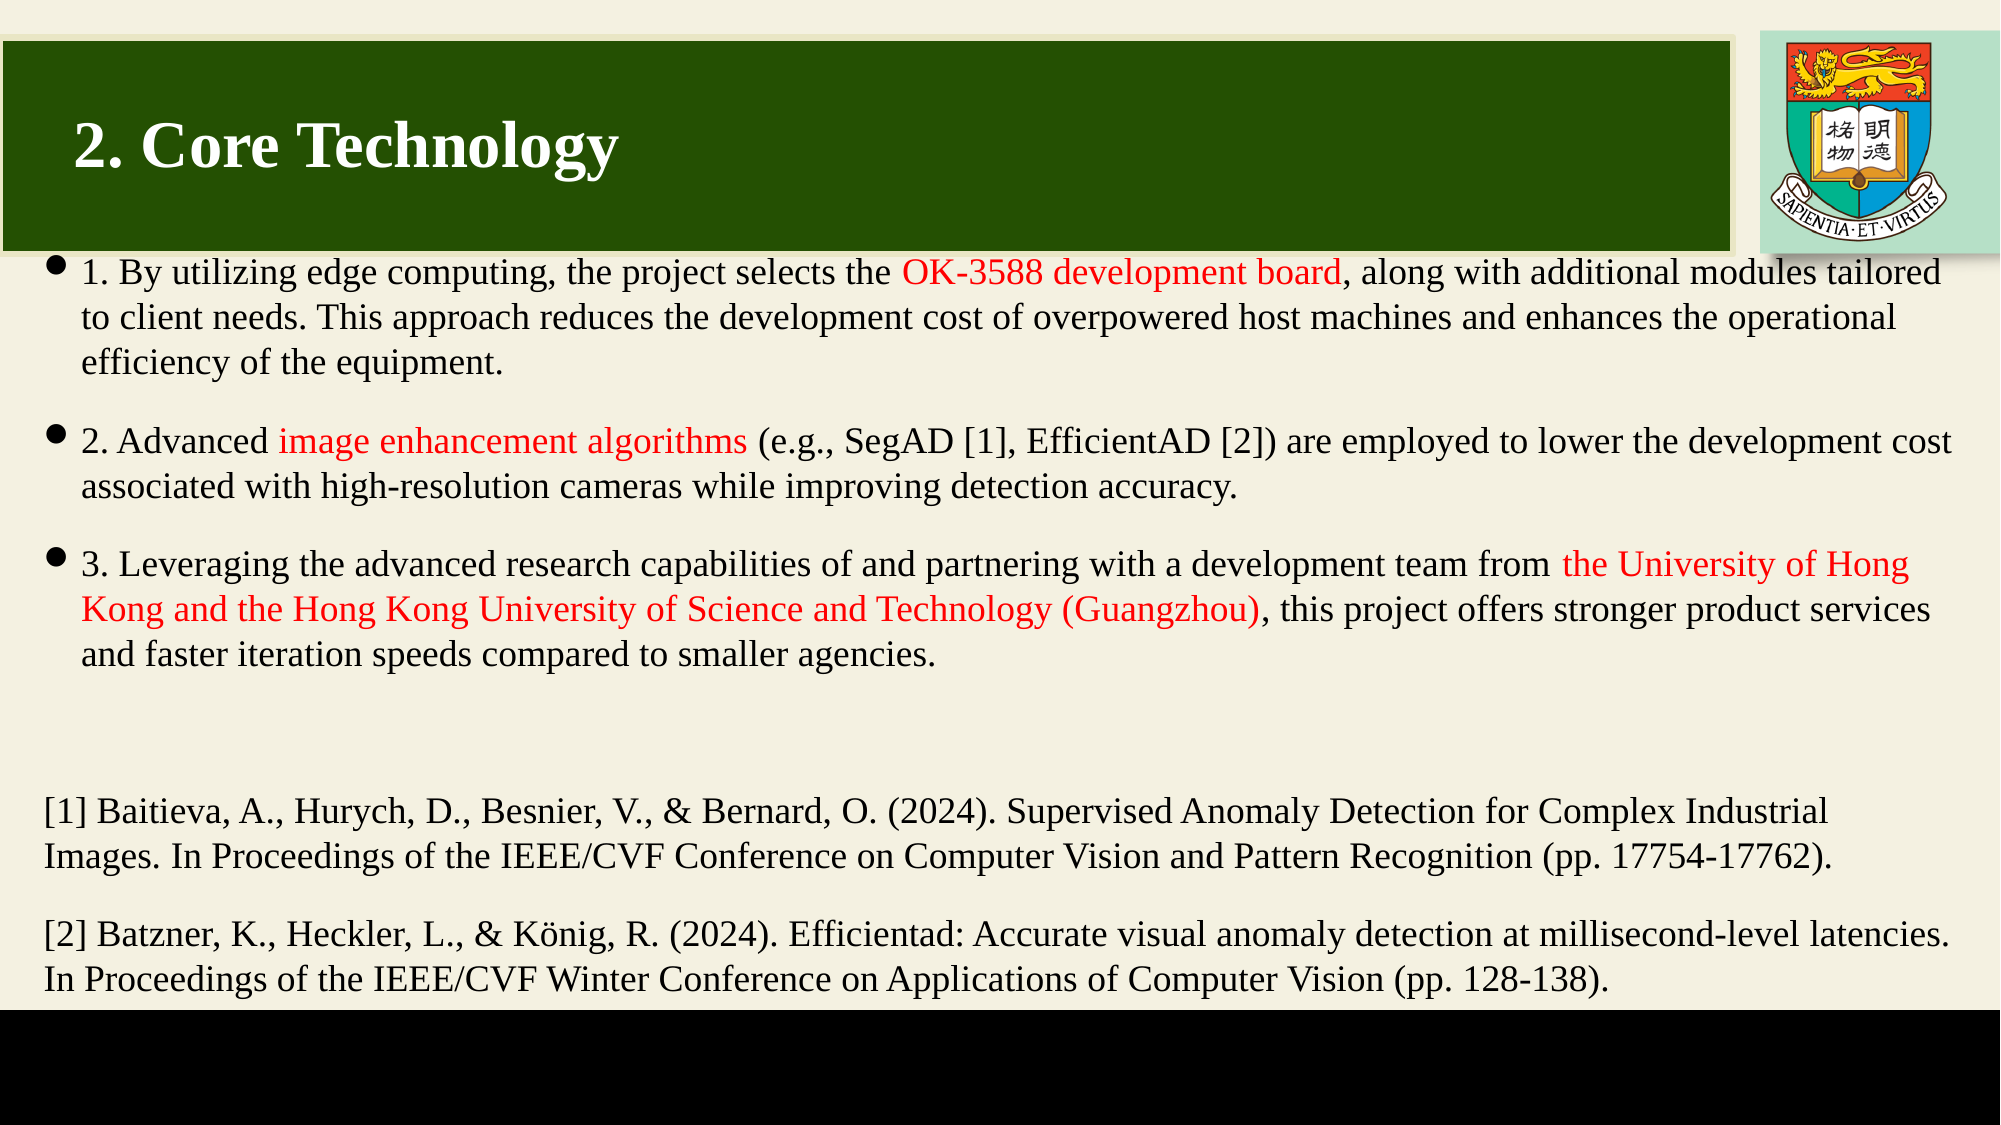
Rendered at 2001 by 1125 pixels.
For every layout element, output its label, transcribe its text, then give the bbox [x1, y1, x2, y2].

list 1. By utilizing edge computing, the project selects the OK-3588 development board, along with additional modules tailored to client needs. This approach reduces the development cost of overpowered host machines and enhances the operational efficiency of the equipment. 2. Advanced image enhancement algorithms (e.g., SegAD [1], EfficientAD [2]) are employed to lower the development cost associated with high-resolution cameras while improving detection accuracy. 3. Leveraging the advanced research capabilities of and partnering with a development team from the University of Hong Kong and the Hong Kong University of Science and Technology (Guangzhou), this project offers stronger product services and faster iteration speeds compared to smaller agencies. [1] Baitieva, A., Hurych, D., Besnier, V., & Bernard, O. (2024). Supervised Anomaly Detection for Complex Industrial Images. In Proceedings of the IEEE/CVF Conference on Computer Vision and Pattern Recognition (pp. 17754-17762). [2] Batzner, K., Heckler, L., & König, R. (2024). Efficientad: Accurate visual anomaly detection at millisecond-level latencies. In Proceedings of the IEEE/CVF Winter Conference on Applications of Computer Vision (pp. 128-138). [28, 239, 1972, 852]
picture [0, 0, 2001, 1125]
title 2. Core Technology [0, 34, 1736, 257]
